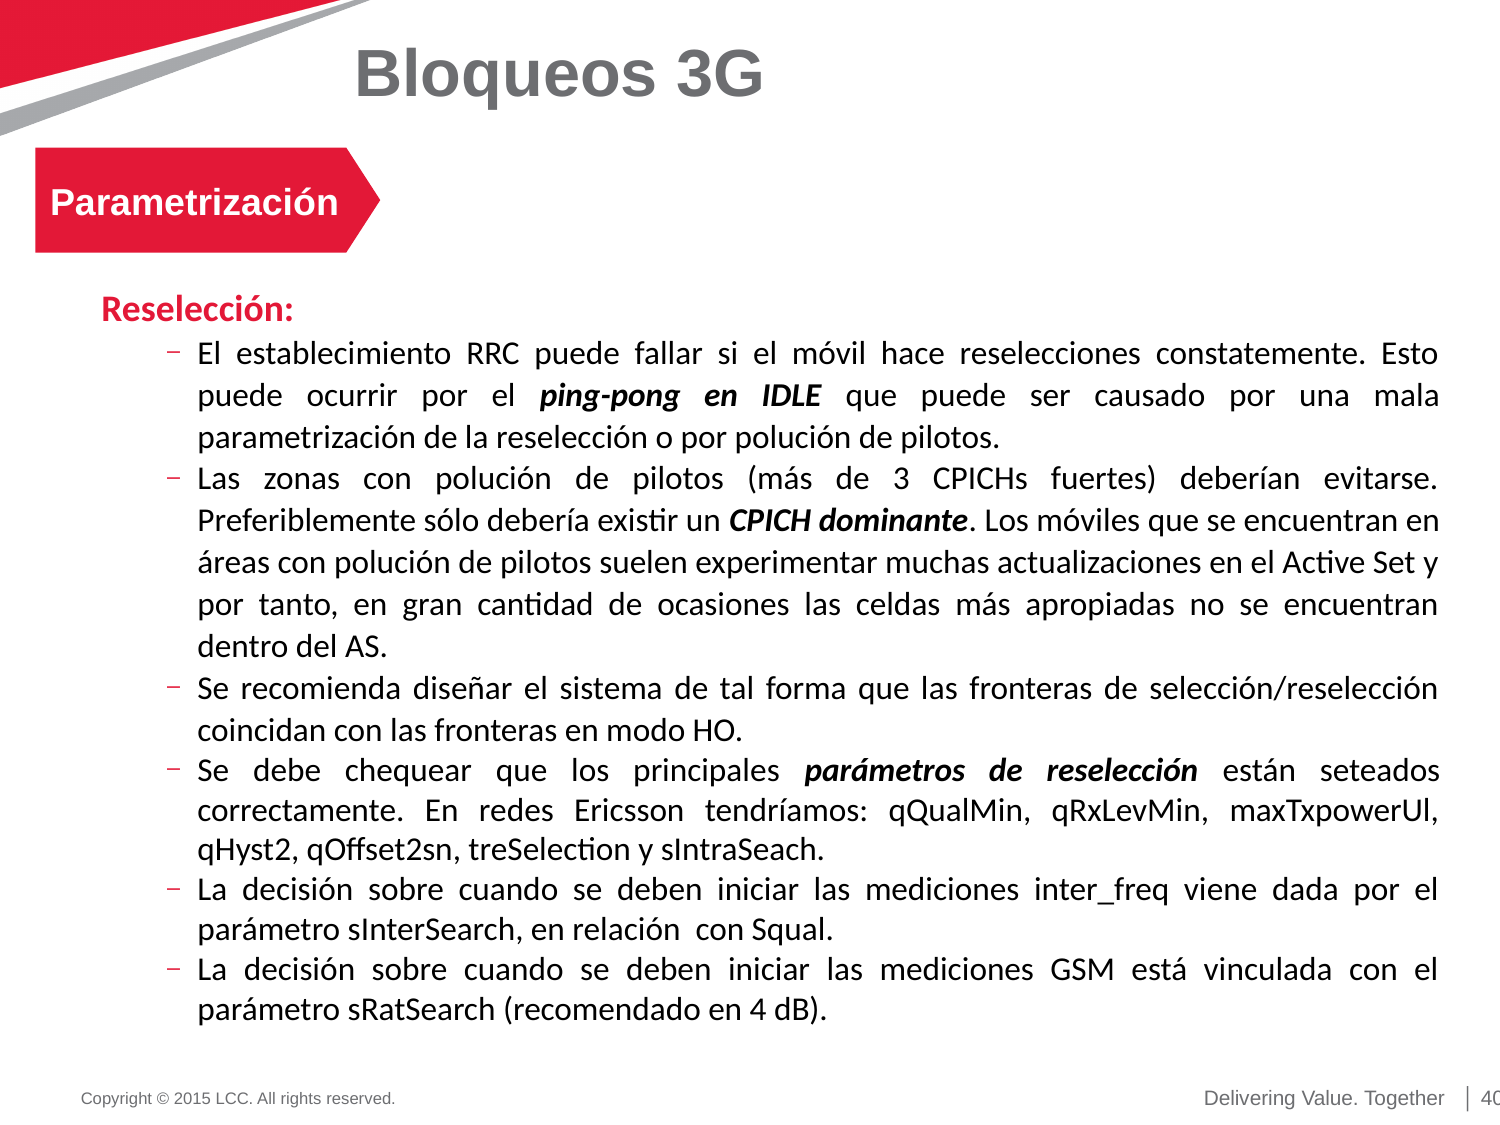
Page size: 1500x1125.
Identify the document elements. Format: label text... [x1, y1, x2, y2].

text_box Parametrización [33, 145, 383, 255]
picture [0, 0, 373, 136]
title Bloqueos 3G [354, 29, 890, 111]
list Reselección: El establecimiento RRC puede fallar si el móvil hace reselecciones constatemente. Esto puede ocurrir por el ping-pong en IDLE que puede ser causado por una mala parametrización de la reselección o por polución de pilotos. Las zonas con polución de pilotos (más de 3 CPICHs fuertes) deberían evitarse. Preferiblemente sólo debería existir un CPICH dominante. Los móviles que se encuentran en áreas con polución de pilotos suelen experimentar muchas actualizaciones en el Active Set y por tanto, en gran cantidad de ocasiones las celdas más apropiadas no se encuentran dentro del AS. Se recomienda diseñar el sistema de tal forma que las fronteras de selección/reselección coincidan con las fronteras en modo HO. Se debe chequear que los principales parámetros de reselección están seteados correctamente. En redes Ericsson tendríamos: qQualMin, qRxLevMin, maxTxpowerUl, qHyst2, qOffset2sn, treSelection y sIntraSeach. La decisión sobre cuando se deben iniciar las mediciones inter_freq viene dada por el parámetro sInterSearch, en relación con Squal. La decisión sobre cuando se deben iniciar las mediciones GSM está vinculada con el parámetro sRatSearch (recomendado en 4 dB). [101, 283, 1441, 1037]
